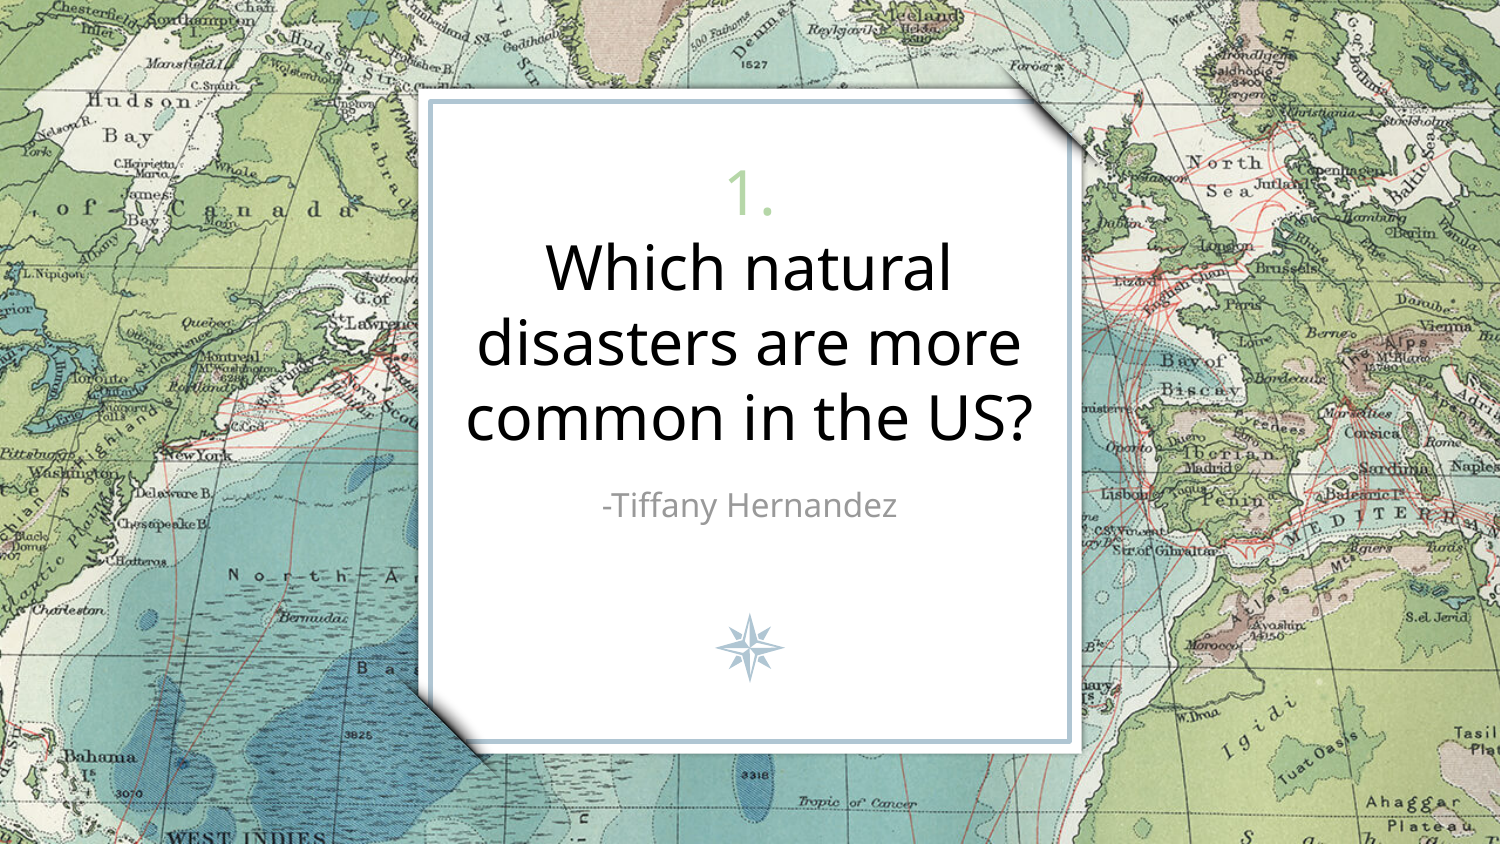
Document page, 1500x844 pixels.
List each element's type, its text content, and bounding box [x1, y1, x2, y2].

title 1. Which natural disasters are more common in the US? [440, 262, 1060, 454]
subtitle -Tiffany Hernandez [458, 484, 1042, 534]
picture [0, 0, 1500, 844]
